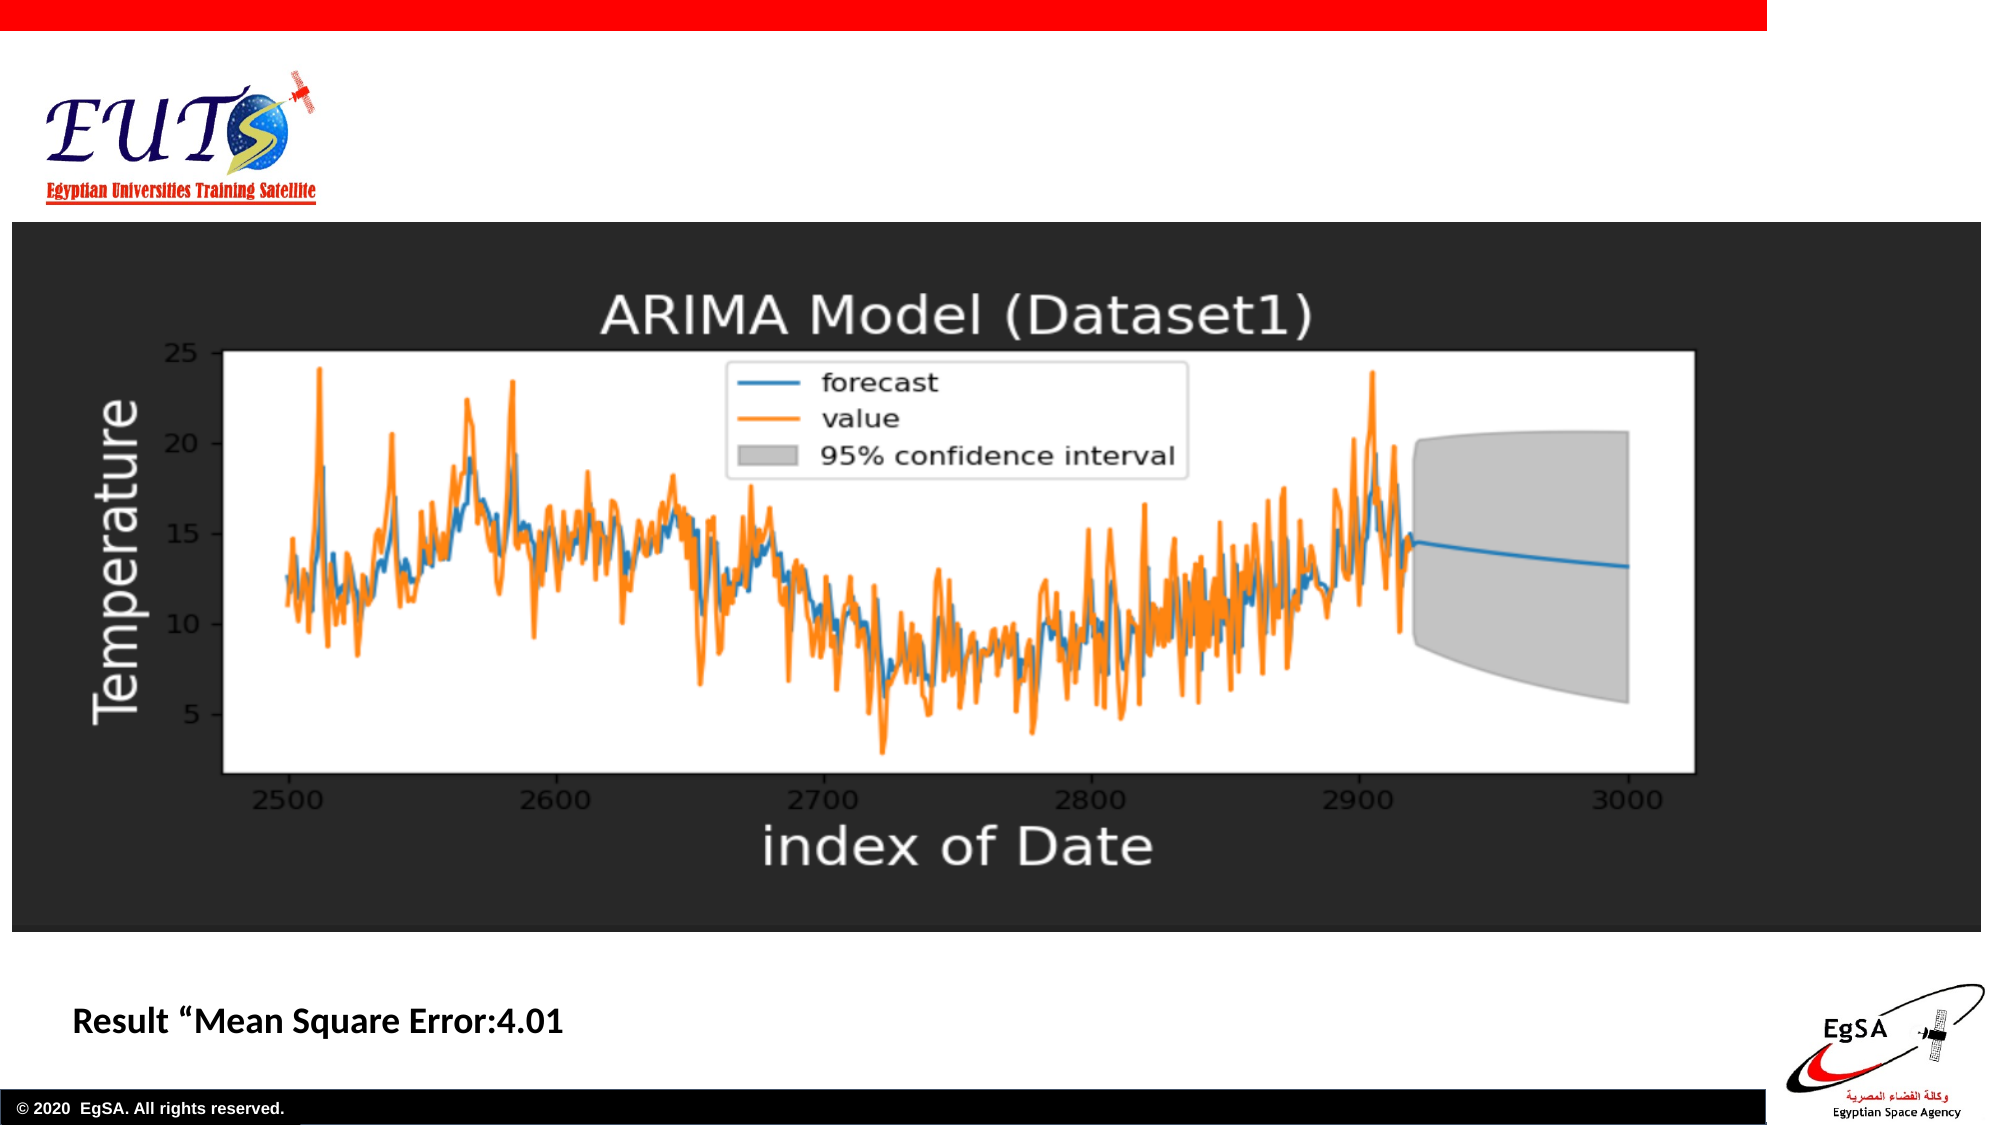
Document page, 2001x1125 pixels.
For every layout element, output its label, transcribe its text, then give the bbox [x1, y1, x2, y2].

picture [12, 53, 1981, 932]
picture [1766, 976, 1990, 1122]
text_box Result “Mean Square Error:4.01 [57, 988, 873, 1049]
